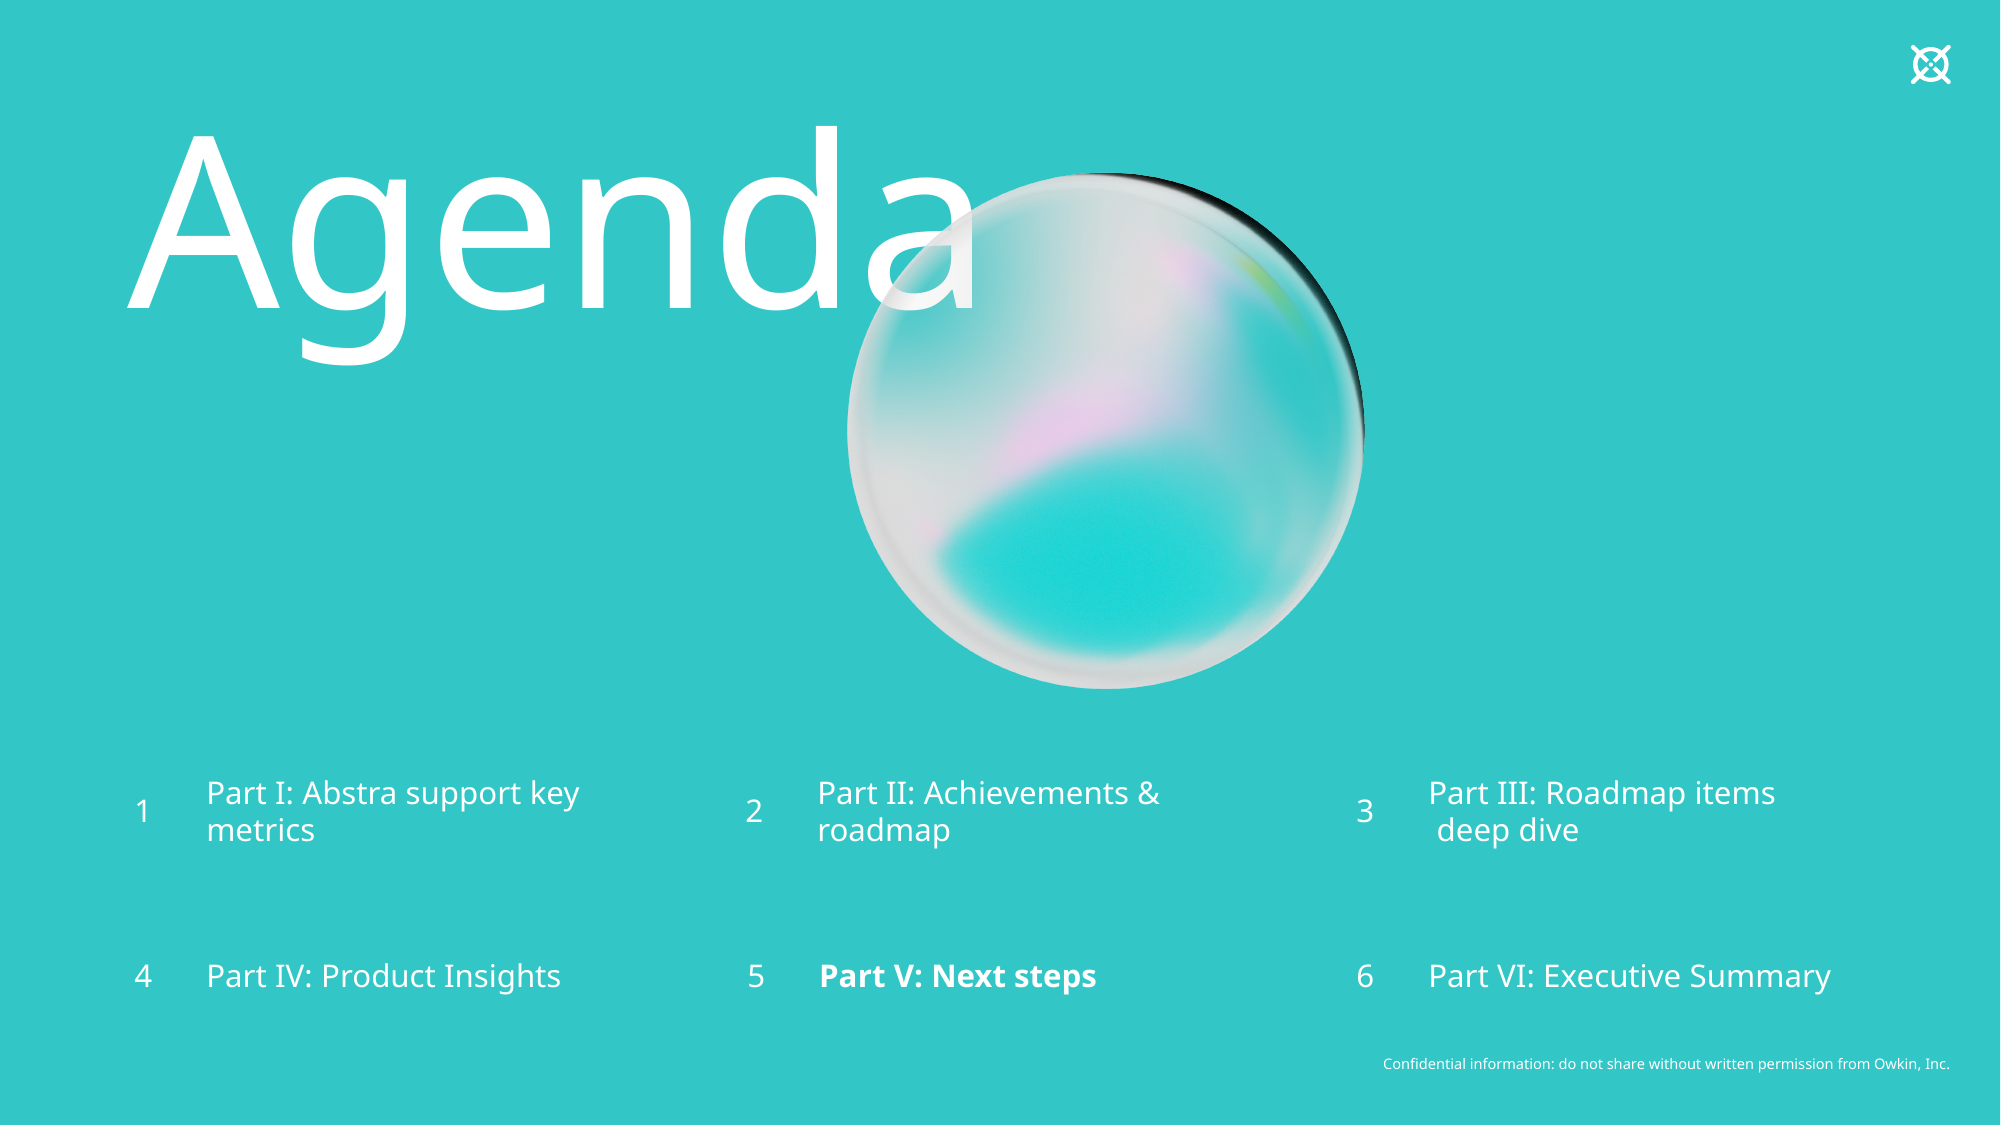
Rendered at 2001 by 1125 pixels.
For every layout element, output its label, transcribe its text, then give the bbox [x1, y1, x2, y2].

subtitle 1 [94, 780, 193, 841]
subtitle 2 [705, 780, 804, 841]
subtitle Part III: Roadmap items deep dive [1428, 780, 1864, 841]
subtitle 3 [1316, 780, 1415, 841]
subtitle Part IV: Product Insights [206, 945, 642, 1006]
subtitle Part V: Next steps [819, 945, 1255, 1006]
subtitle 5 [707, 945, 806, 1006]
subtitle Part I: Abstra support key metrics [206, 780, 642, 841]
subtitle Part VI: Executive Summary [1428, 945, 1864, 1006]
subtitle 4 [94, 945, 193, 1006]
subtitle 6 [1316, 945, 1415, 1006]
title Agenda [127, 124, 1835, 413]
subtitle Part II: Achievements & roadmap [817, 780, 1279, 841]
picture [846, 169, 1369, 693]
